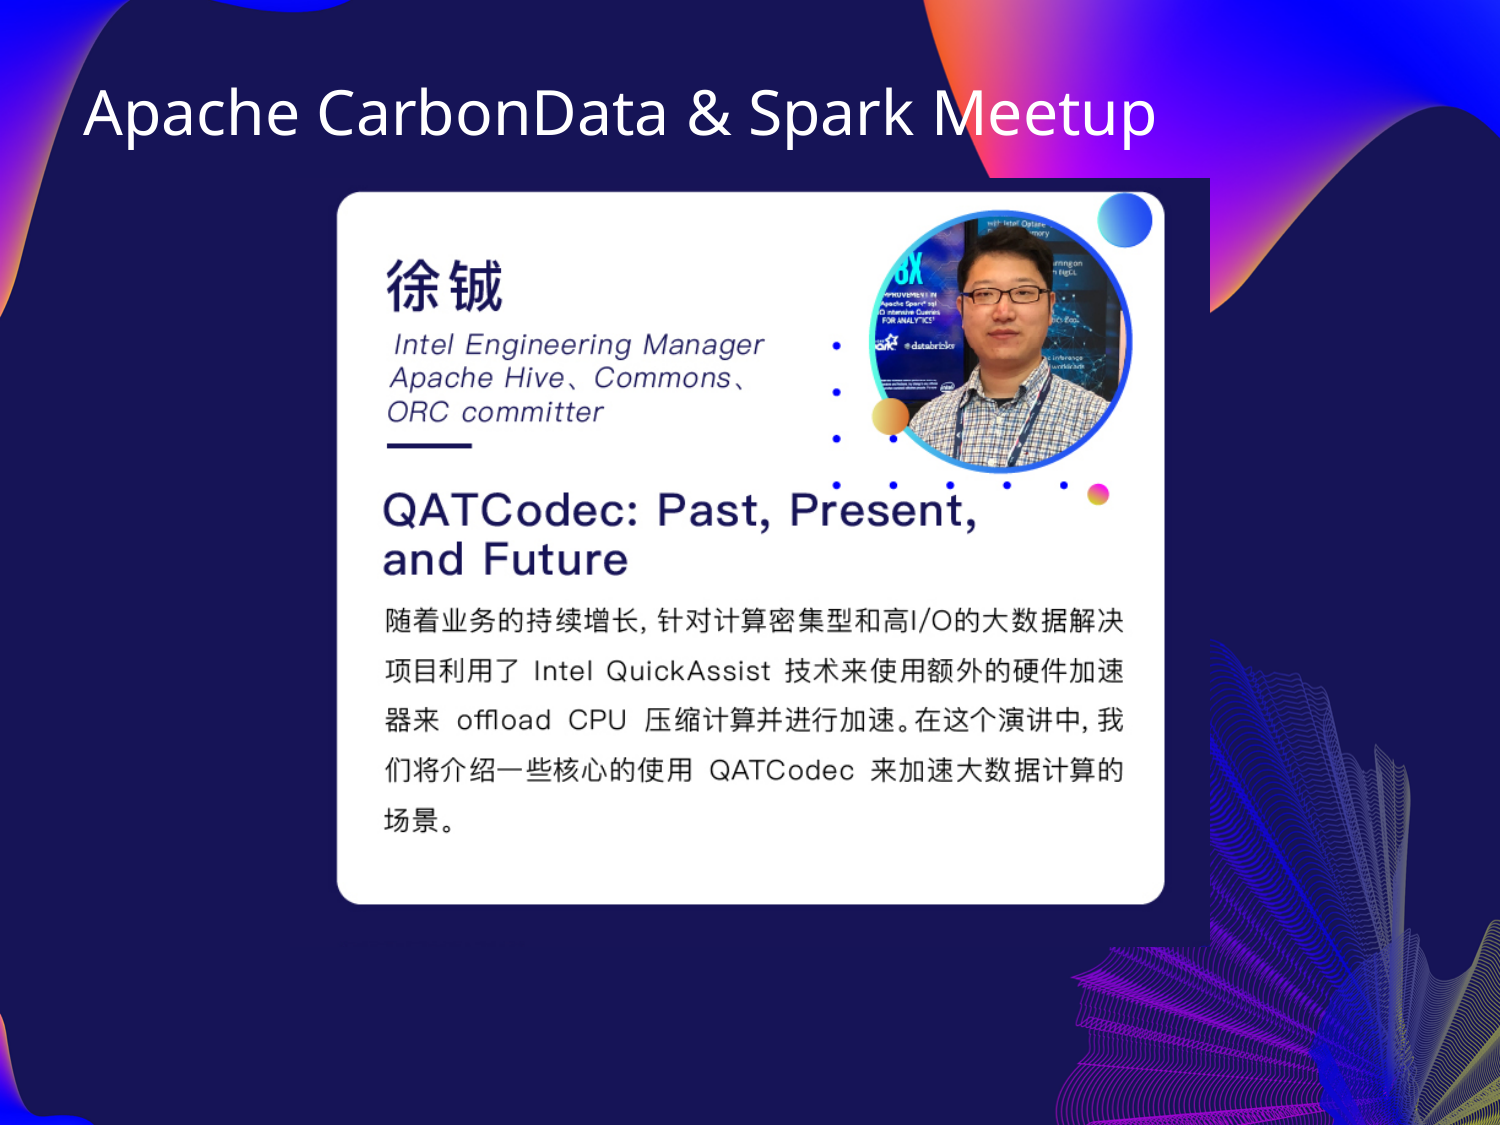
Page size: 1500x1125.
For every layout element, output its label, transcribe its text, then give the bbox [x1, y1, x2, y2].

picture [0, 0, 1500, 1125]
text_box Apache CarbonData & Spark Meetup [75, 65, 1425, 156]
